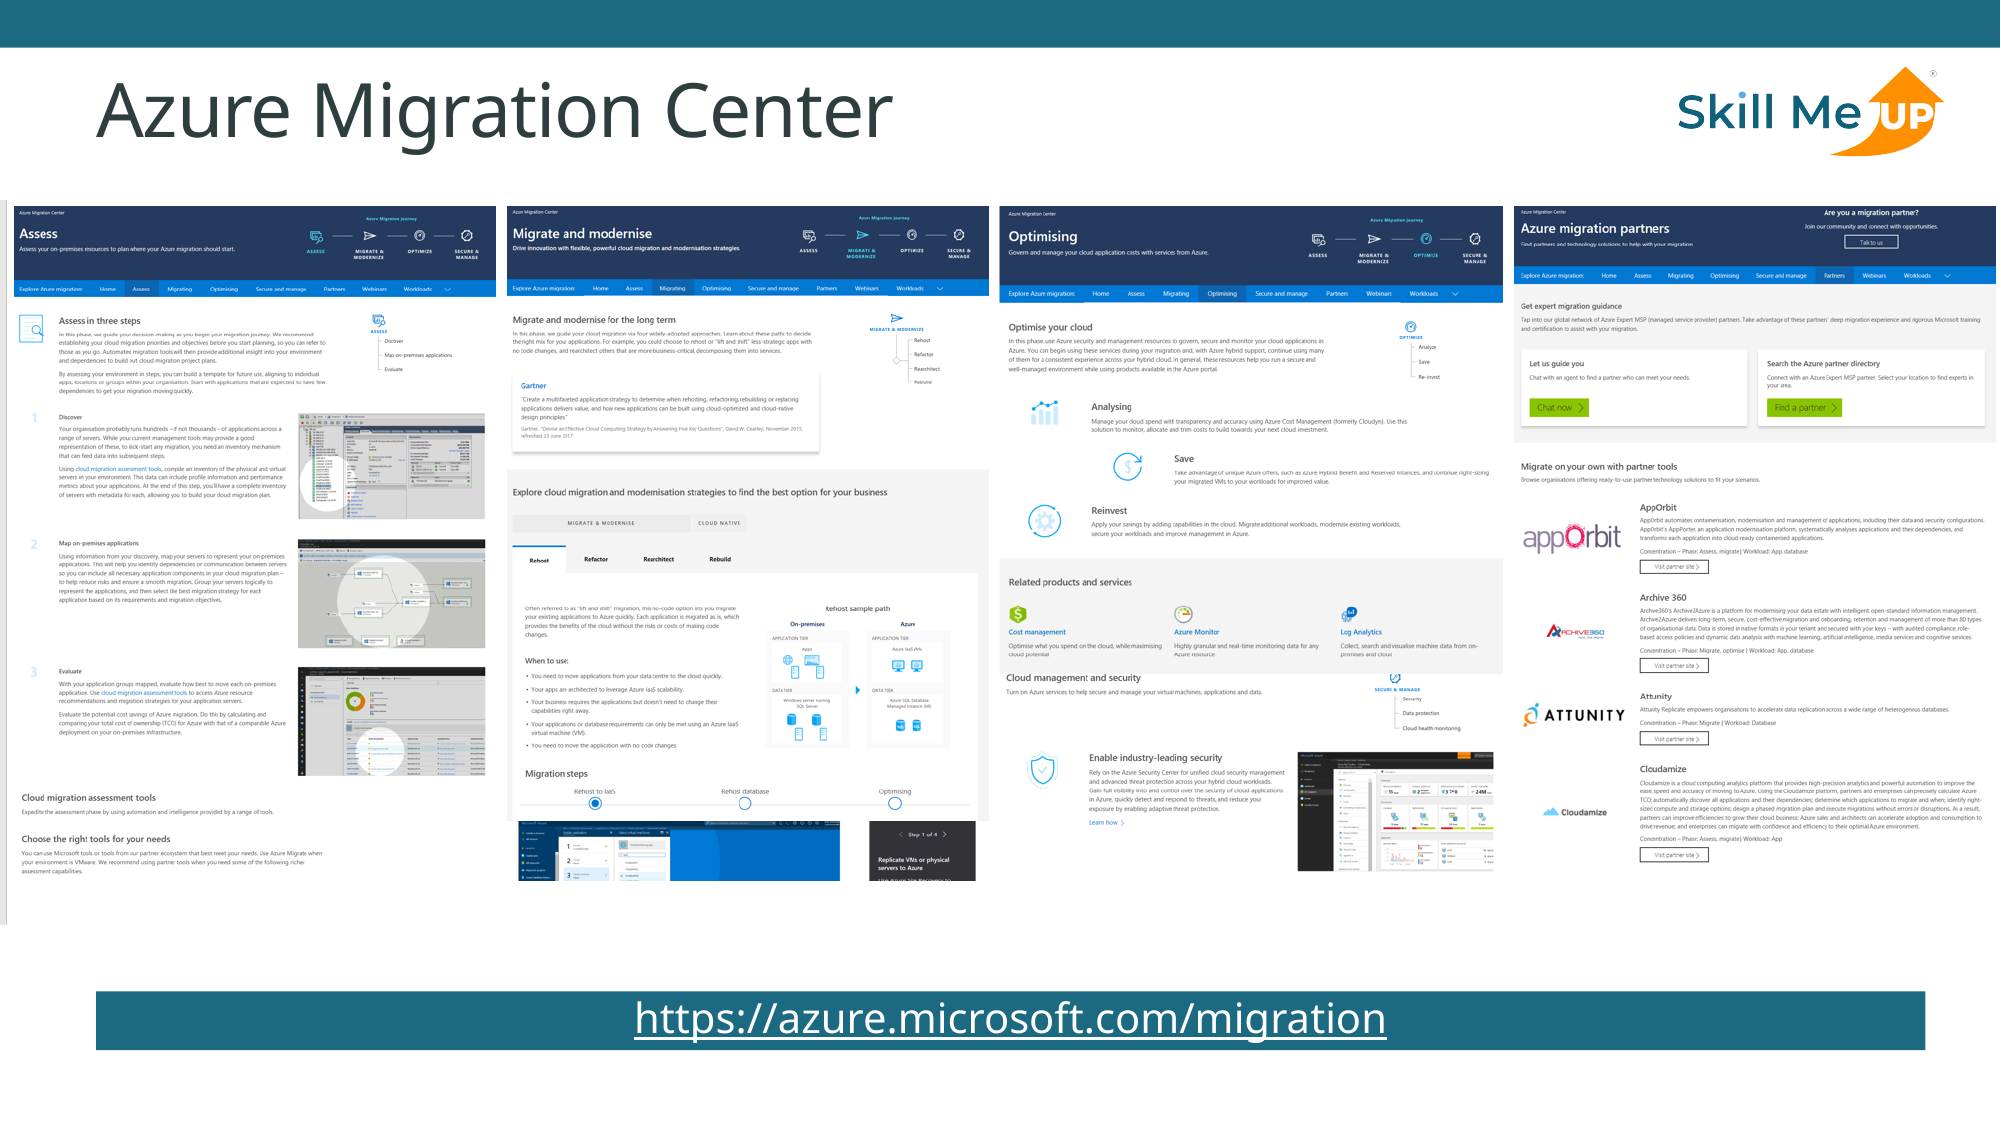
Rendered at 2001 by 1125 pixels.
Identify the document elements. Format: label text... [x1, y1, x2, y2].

title Azure Migration Center [96, 62, 1668, 154]
picture [0, 200, 2000, 925]
list https://azure.microsoft.com/migration [96, 991, 1926, 1051]
picture [1668, 53, 1955, 169]
